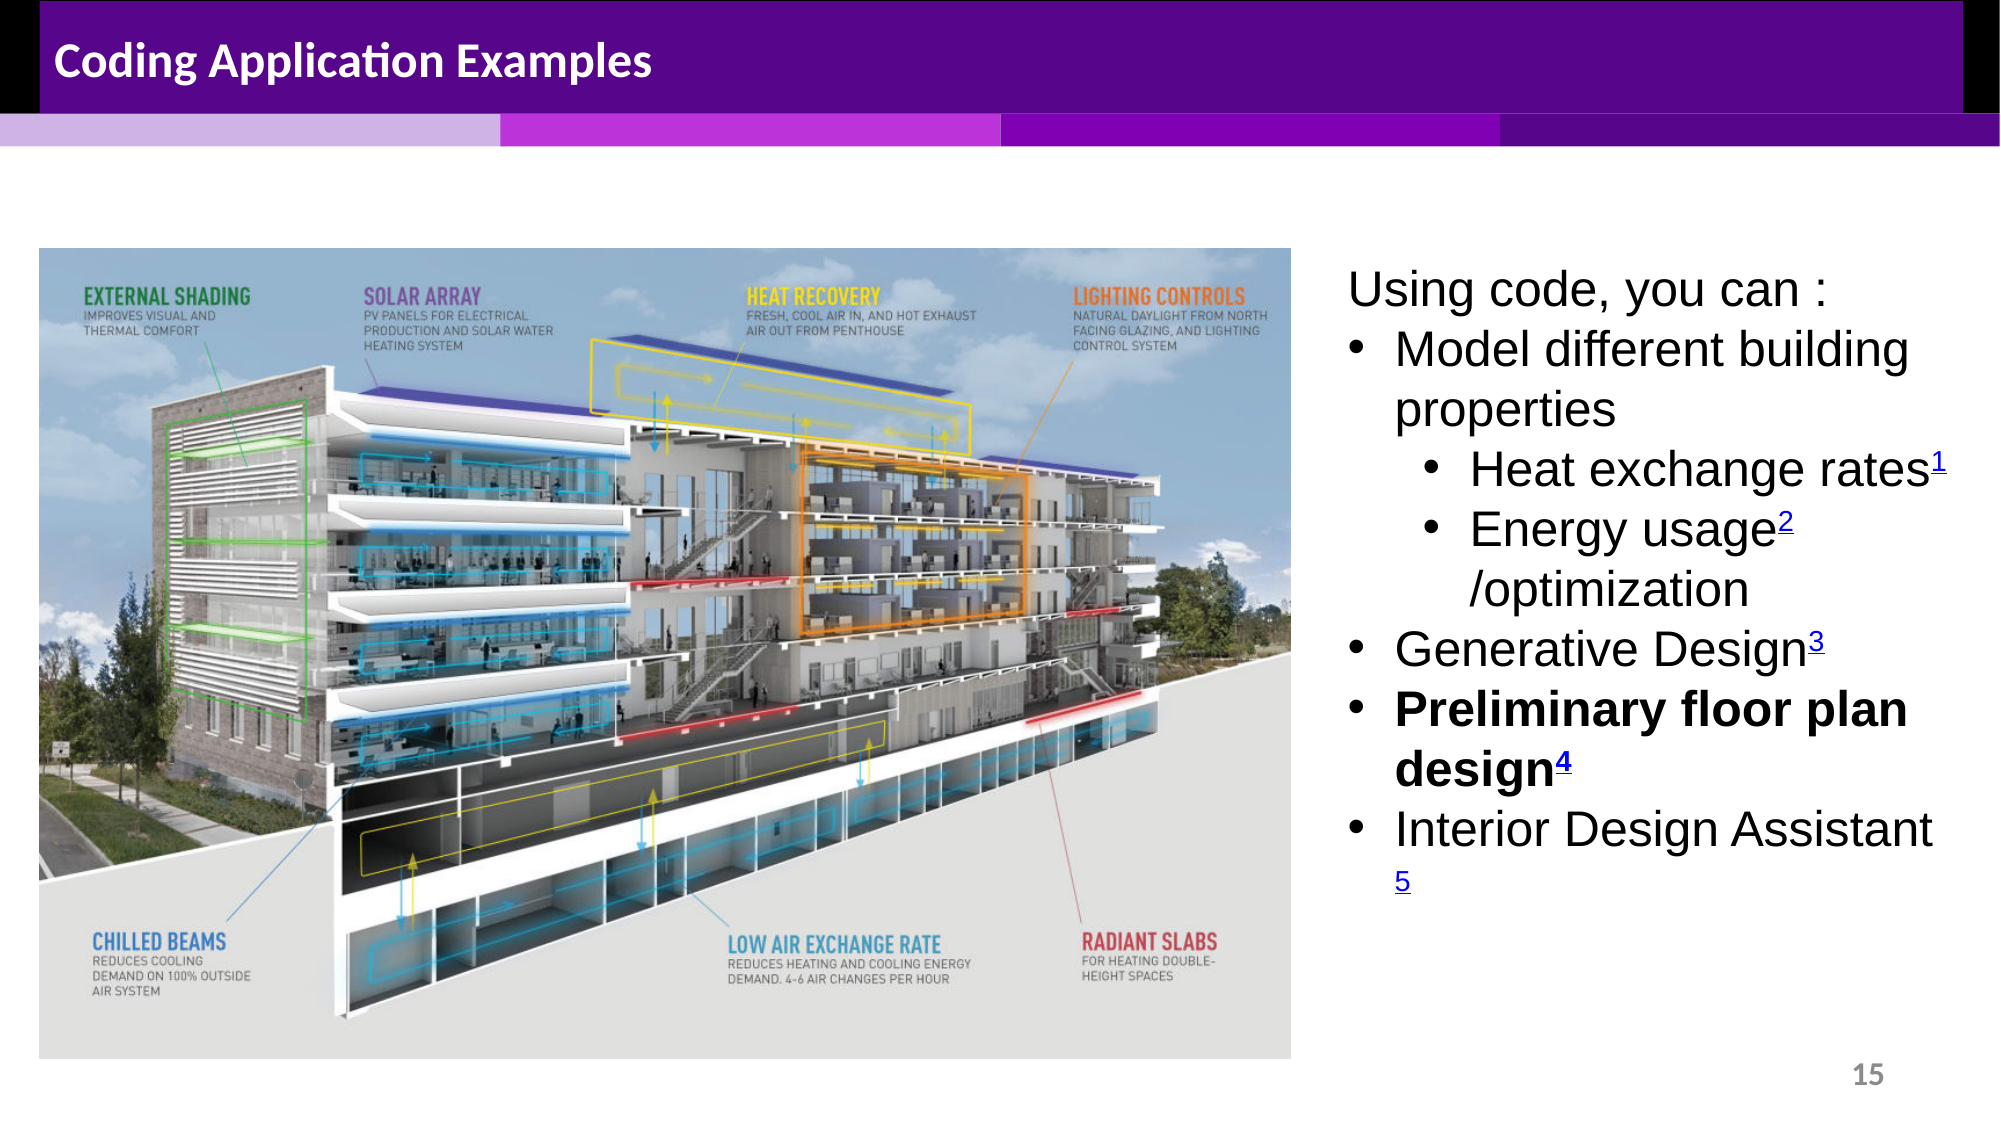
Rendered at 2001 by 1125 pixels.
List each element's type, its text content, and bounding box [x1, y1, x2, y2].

text_box Coding Application Examples [39, 1, 1963, 113]
picture [39, 248, 1291, 1059]
text_box Using code, you can : Model different building properties Heat exchange rates1 Energy usage2/optimization Generative Design3 Preliminary floor plan design4 Interior Design Assistant5 [1332, 248, 1963, 984]
